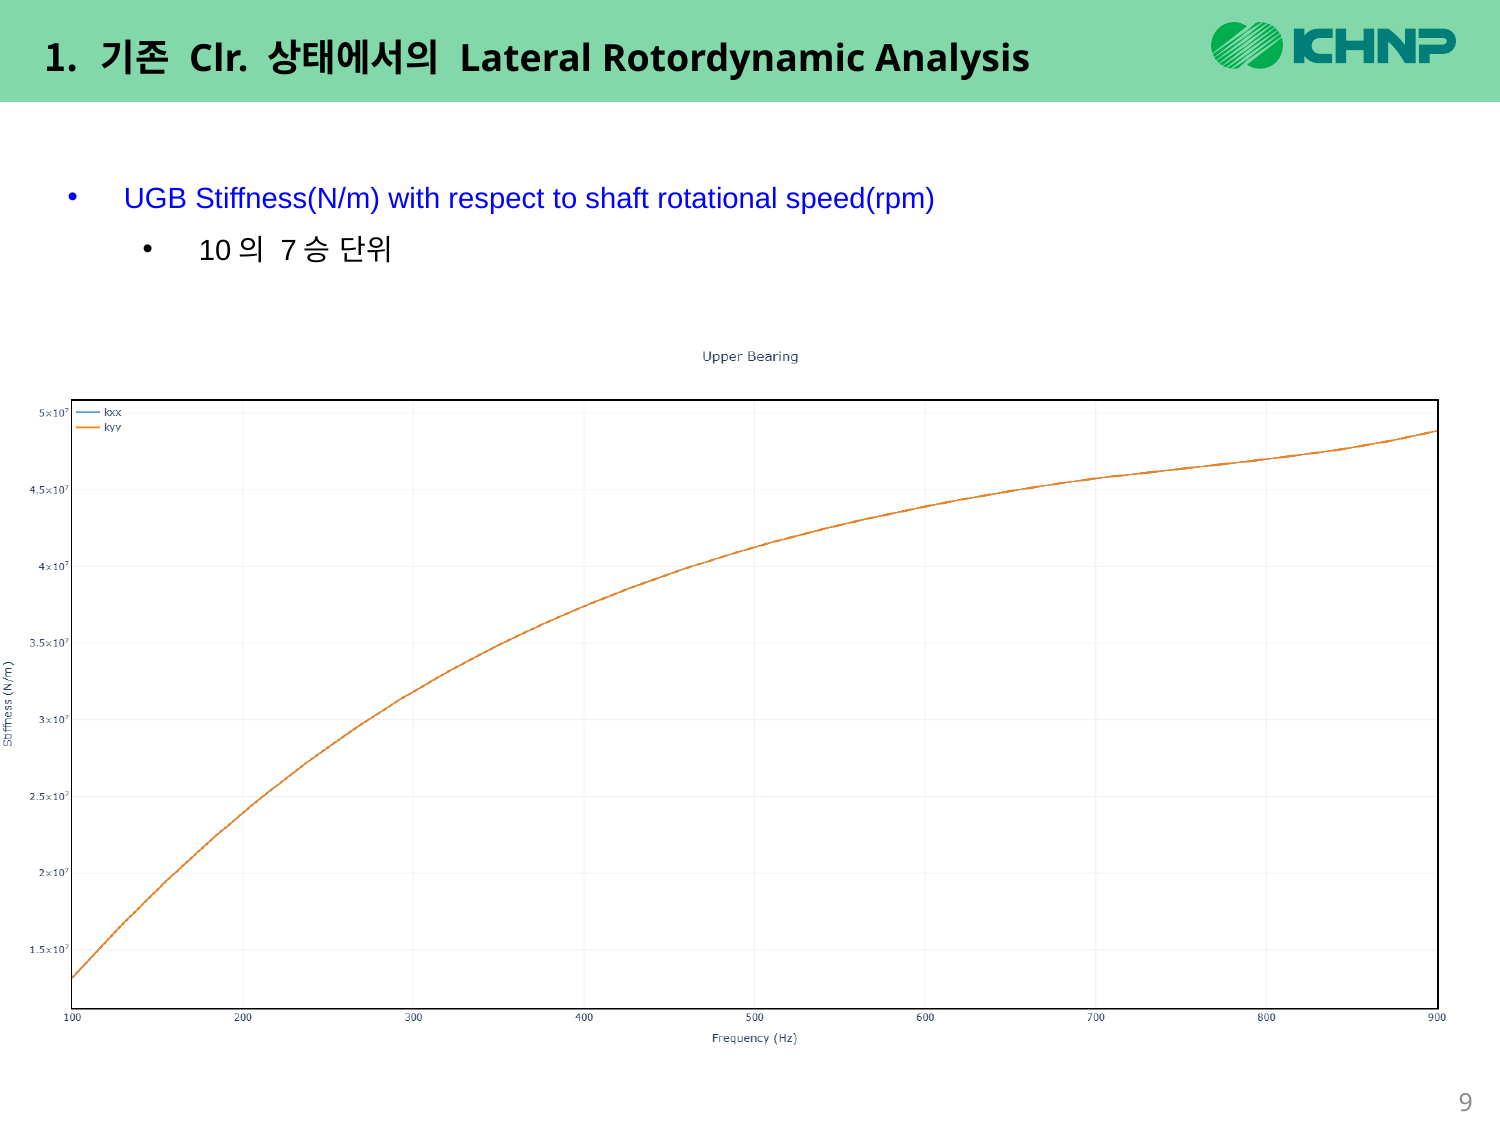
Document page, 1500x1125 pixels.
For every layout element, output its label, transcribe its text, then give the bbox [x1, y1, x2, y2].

text_box 기존 Clr. 상태에서의 Lateral Rotordynamic Analysis [29, 26, 1500, 87]
picture [0, 321, 1500, 1071]
slide_number 9 [1175, 1079, 1488, 1125]
text_box UGB Stiffness(N/m) with respect to shaft rotational speed(rpm) 10의 7승 단위 [52, 154, 1424, 274]
